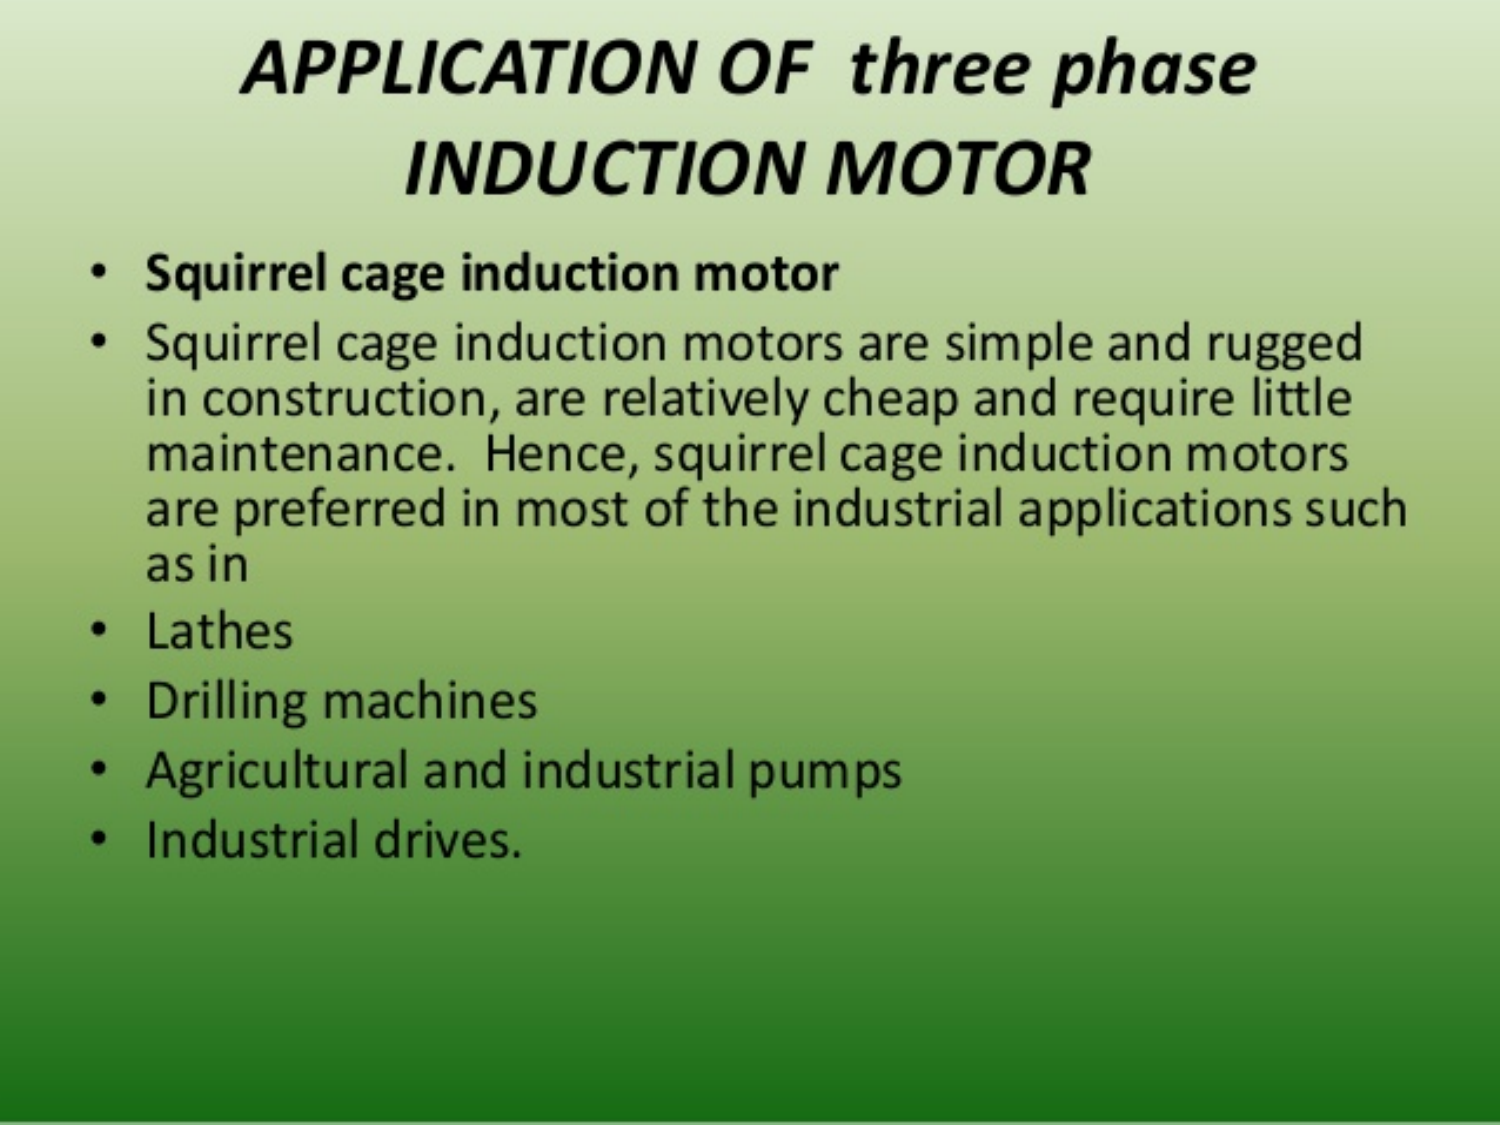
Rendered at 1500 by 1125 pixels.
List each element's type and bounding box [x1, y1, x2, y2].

list [0, 0, 1500, 1125]
